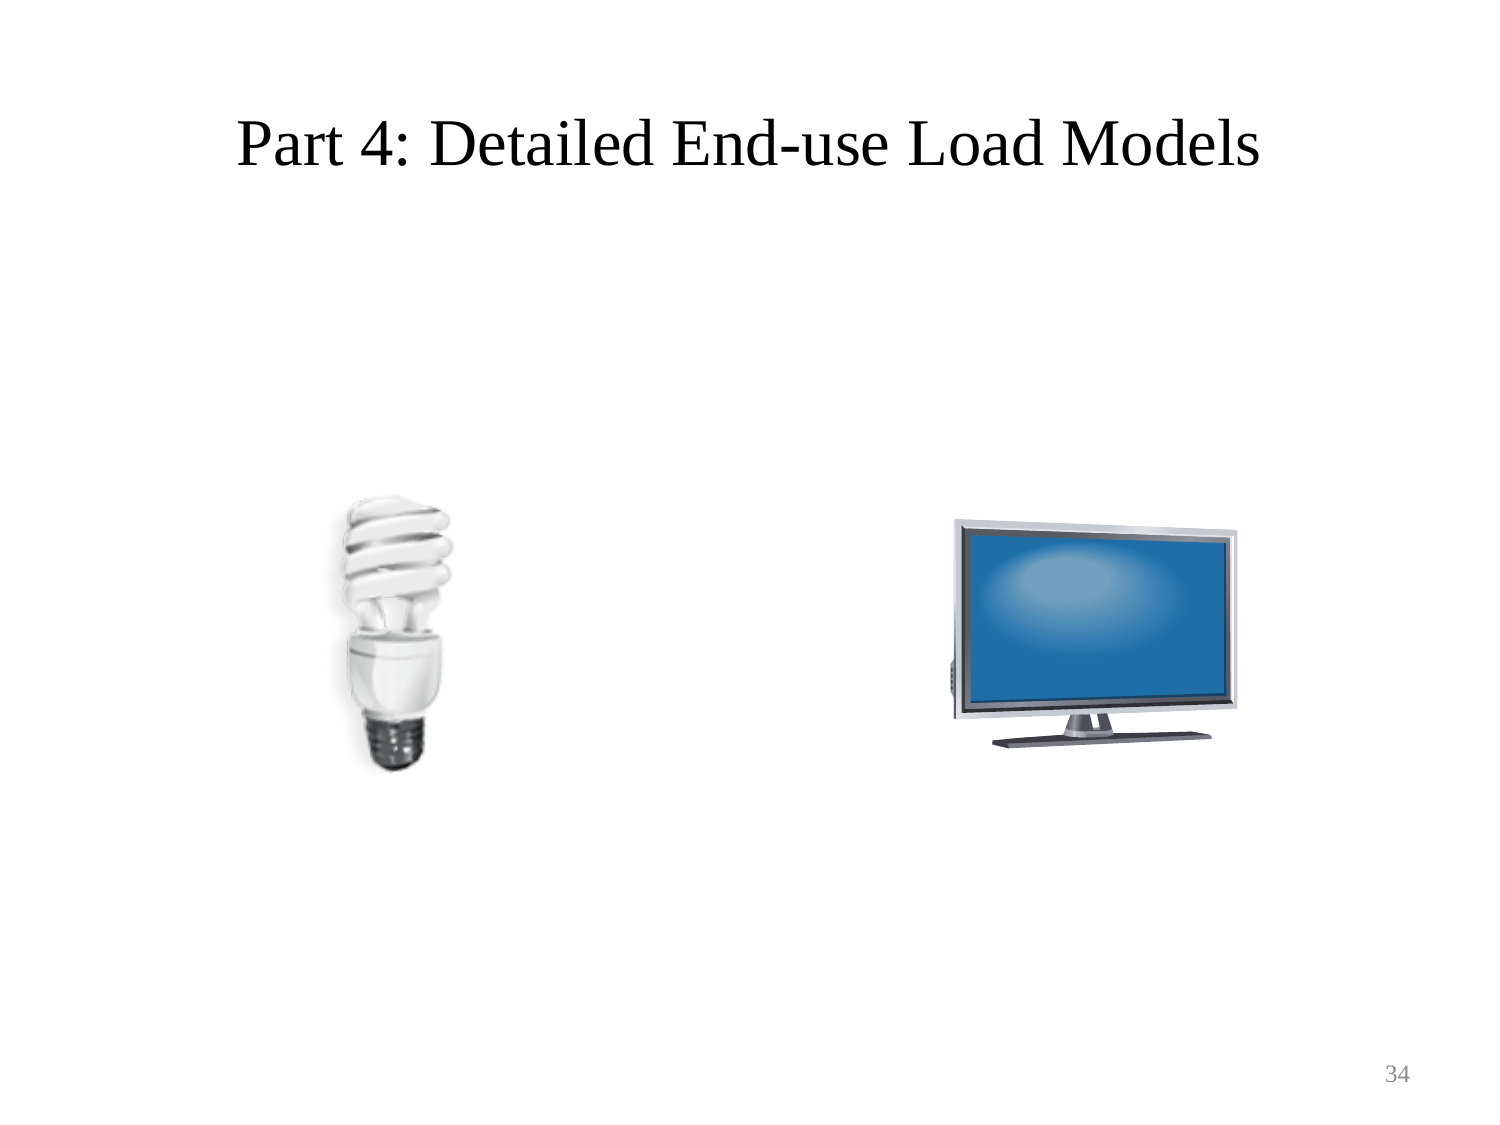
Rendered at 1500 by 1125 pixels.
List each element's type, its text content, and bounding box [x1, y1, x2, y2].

title Part 4: Detailed End-use Load Models [75, 45, 1425, 233]
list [255, 483, 557, 784]
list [948, 517, 1239, 750]
slide_number 34 [1074, 1042, 1425, 1103]
